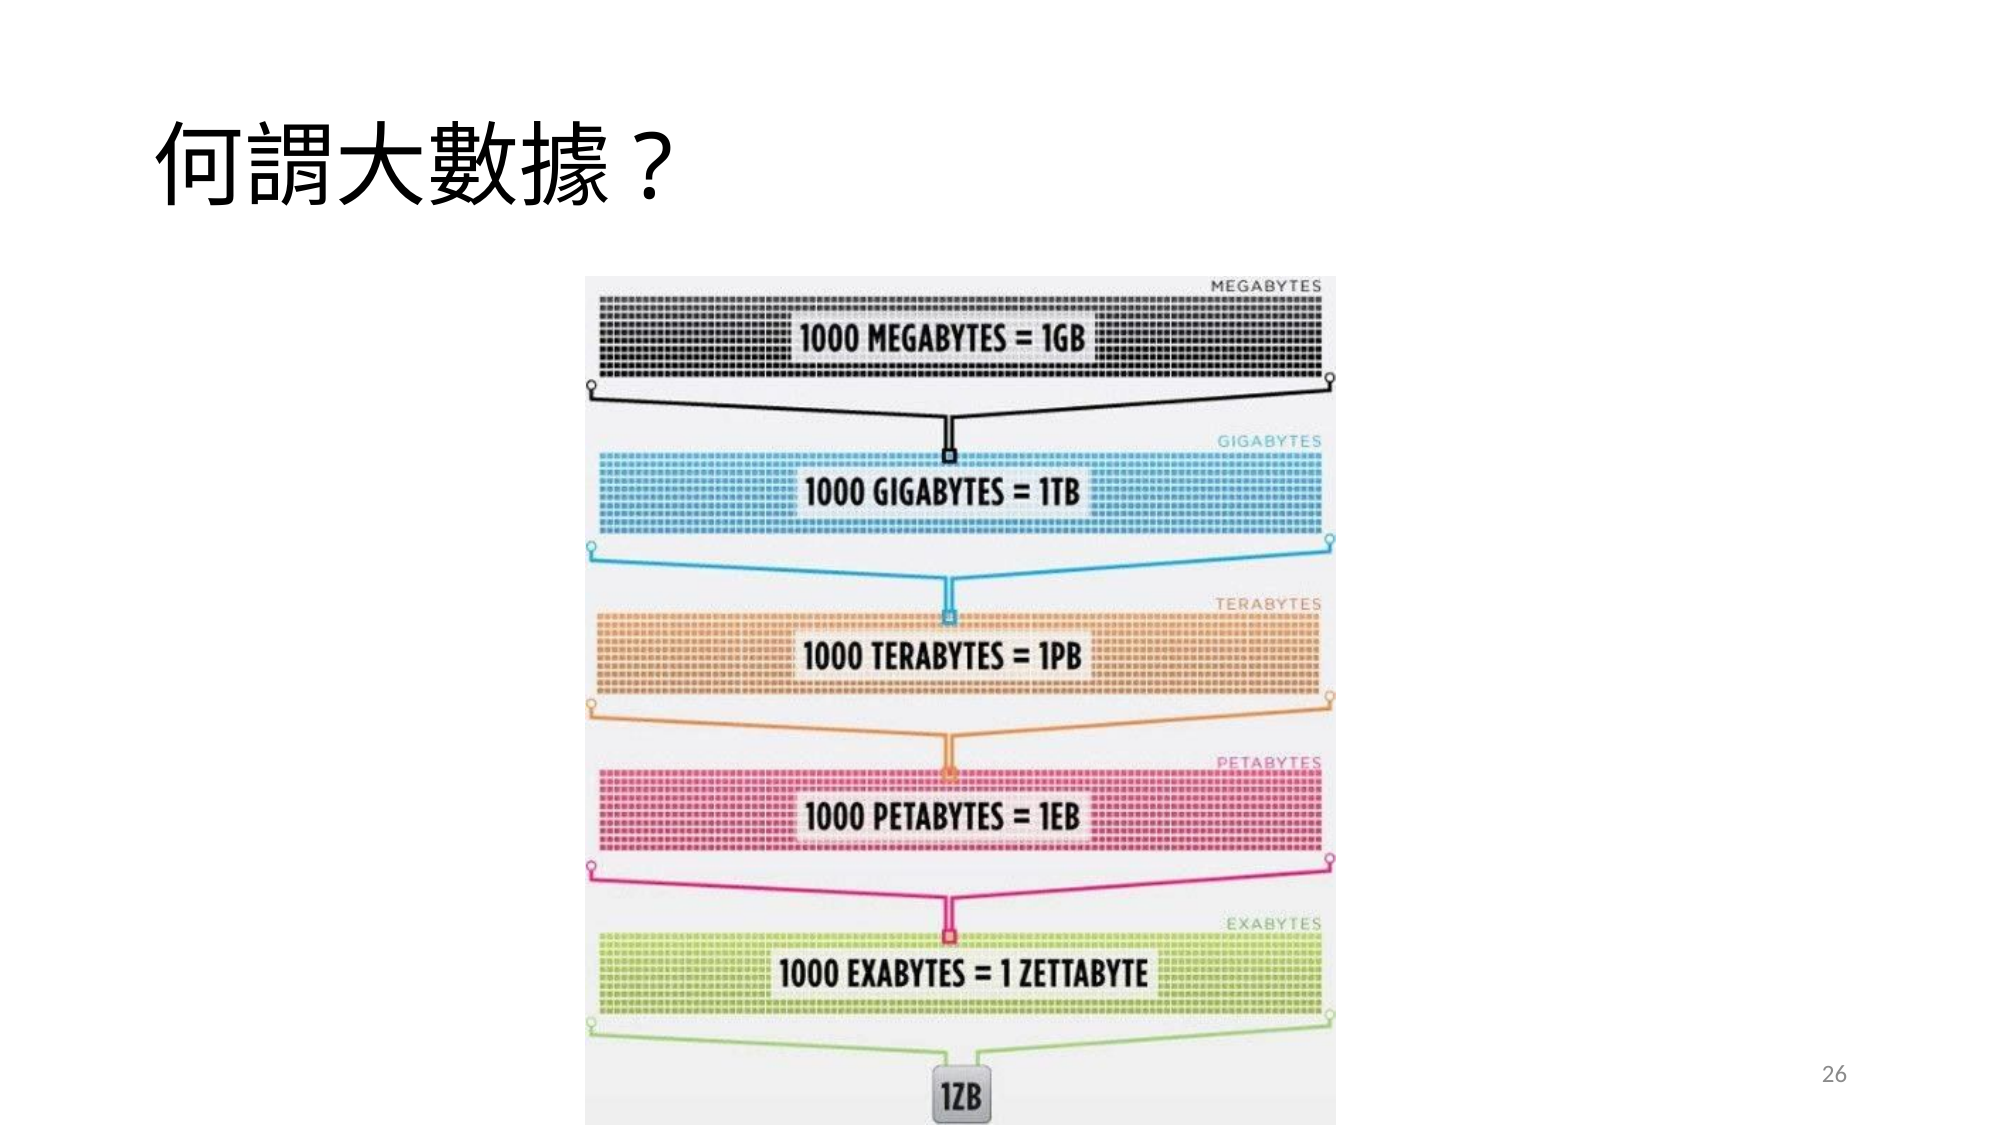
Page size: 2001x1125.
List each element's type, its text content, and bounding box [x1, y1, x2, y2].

picture [585, 276, 1336, 1125]
title 何謂大數據? [137, 59, 1863, 278]
slide_number 26 [1412, 1042, 1863, 1103]
